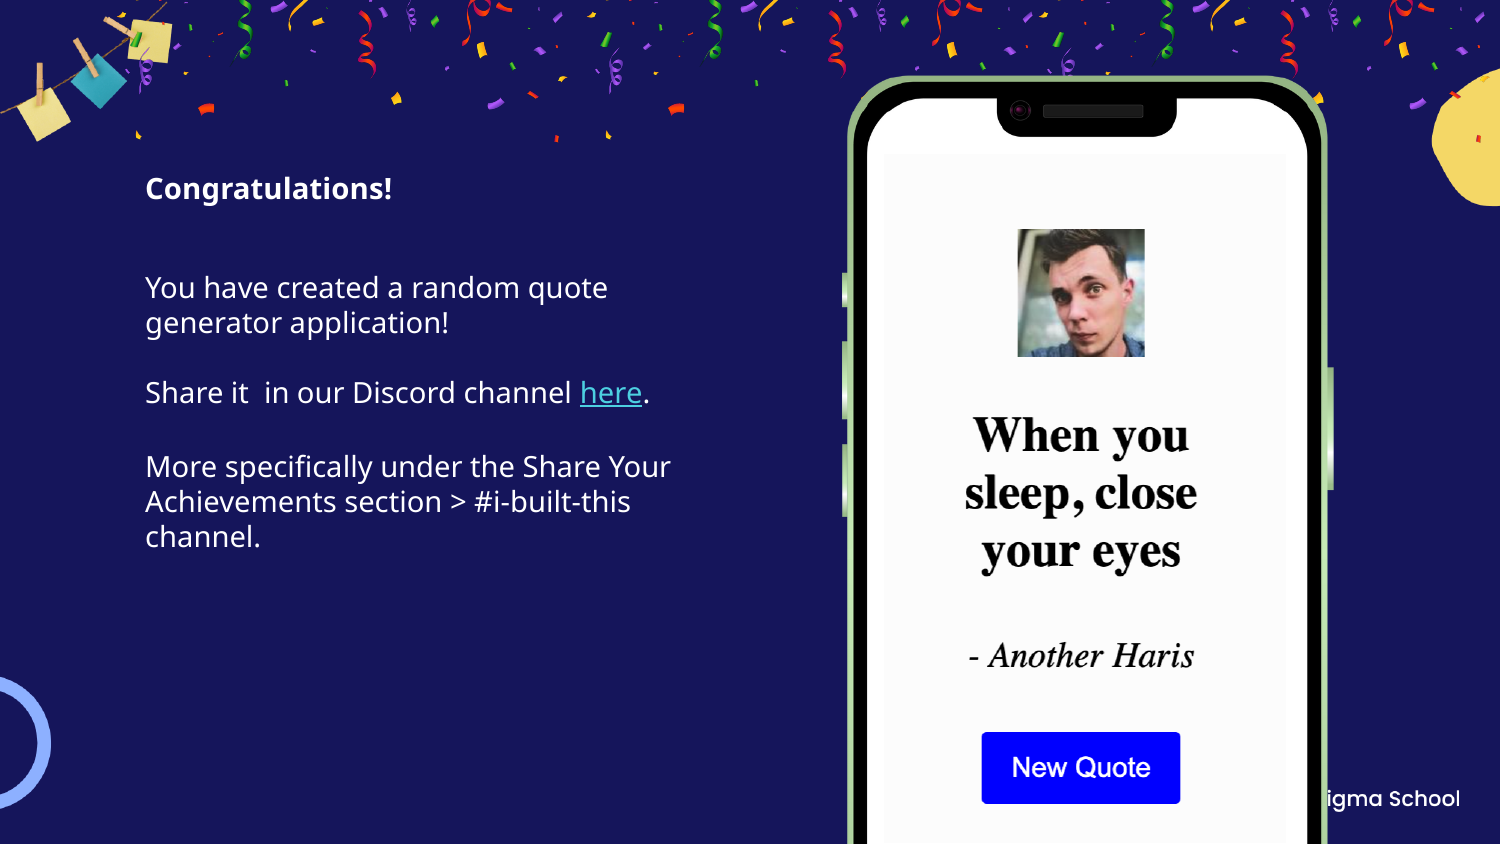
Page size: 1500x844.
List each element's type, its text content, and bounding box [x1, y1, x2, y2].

title You have created a random quote generator application! Share it in our Discord channel here. More specifically under the Share Your Achievements section > #i-built-this channel. [130, 253, 761, 604]
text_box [798, 43, 1370, 844]
picture [0, 0, 1500, 844]
picture [869, 154, 1305, 843]
title Congratulations! [130, 164, 571, 221]
